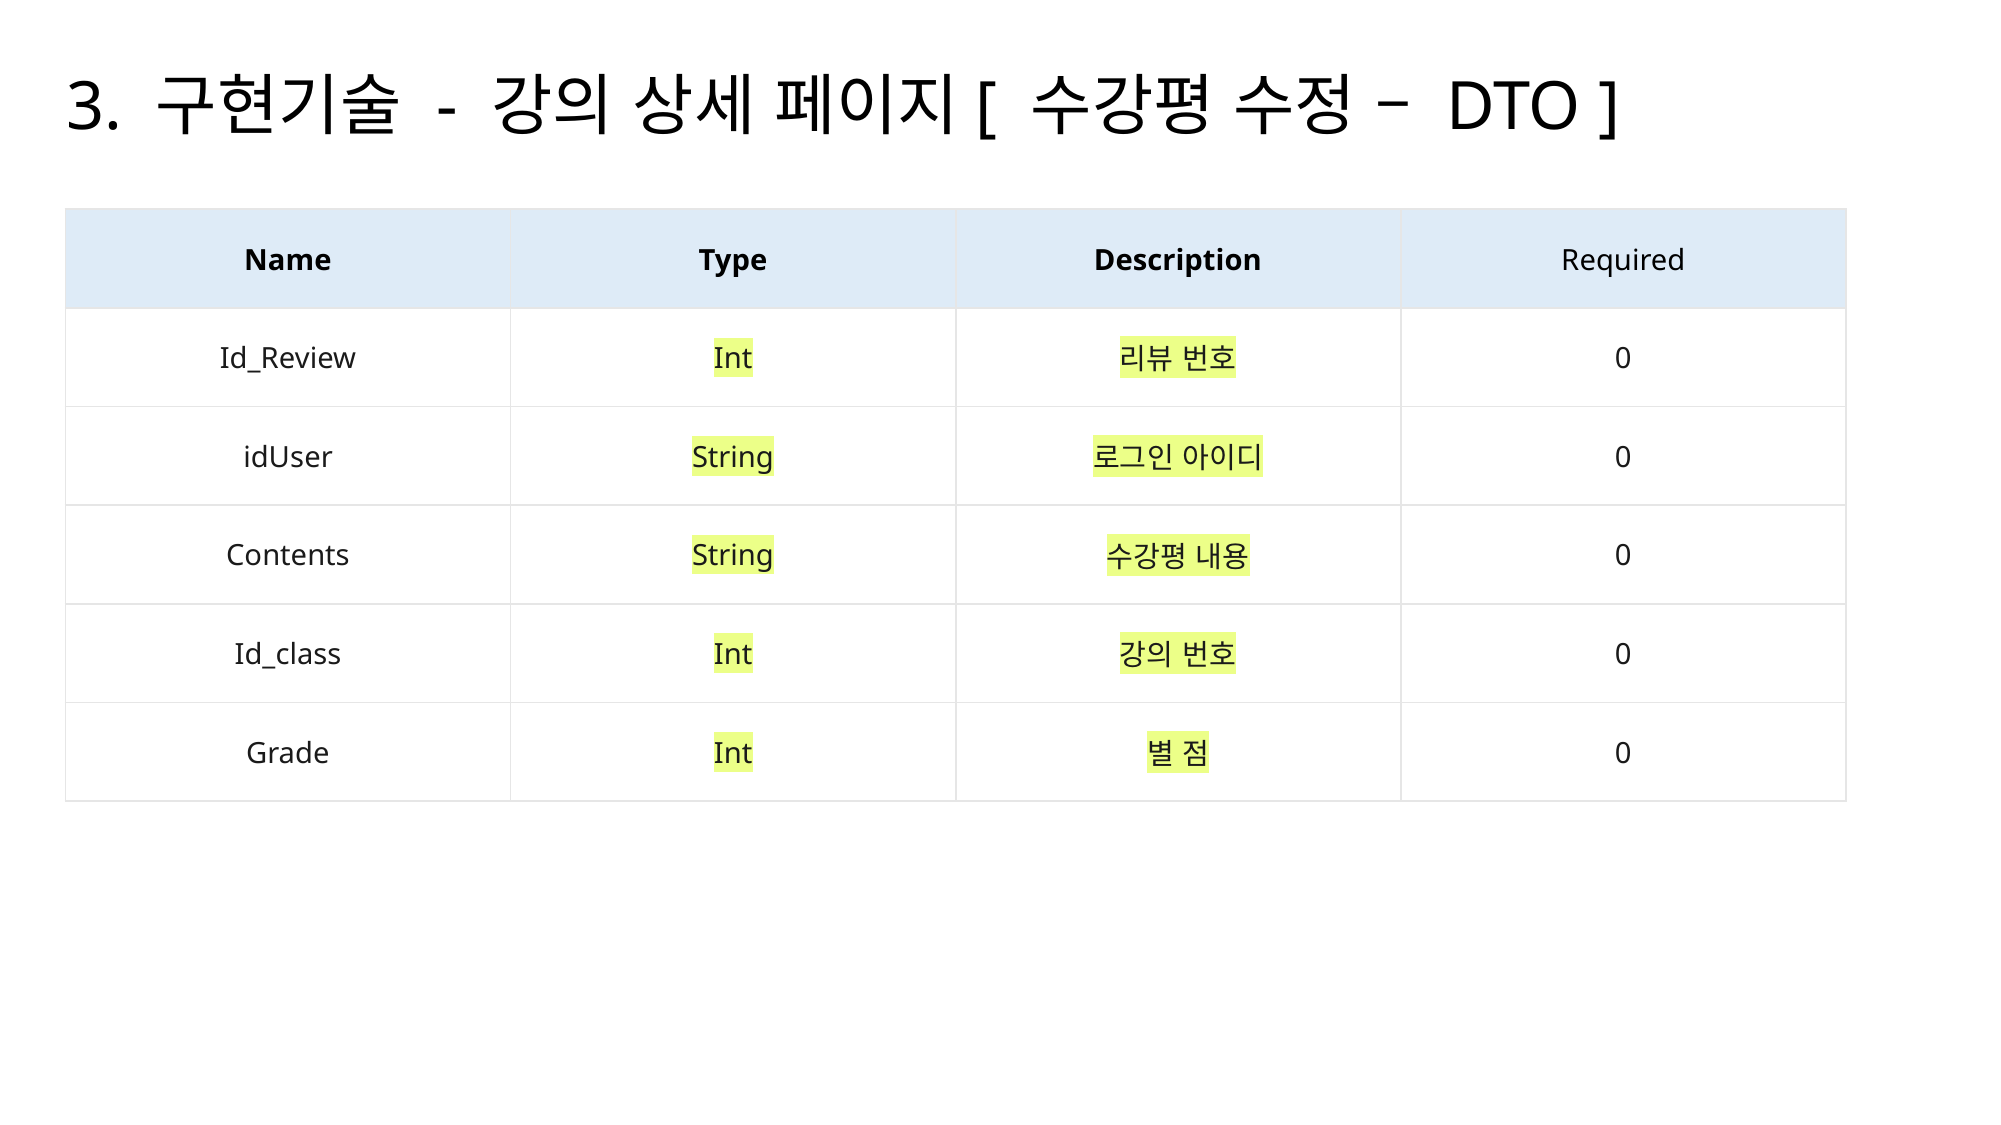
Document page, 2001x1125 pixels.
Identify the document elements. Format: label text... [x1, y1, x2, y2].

table_cell idUser [66, 407, 510, 504]
table_cell Id_Review [66, 309, 510, 406]
table_cell Int [511, 605, 955, 702]
table_cell 0 [1402, 703, 1845, 800]
table_cell Int [511, 703, 955, 800]
table_cell Int [511, 309, 955, 406]
table_cell 리뷰 번호 [957, 309, 1400, 406]
table_cell 로그인 아이디 [957, 407, 1400, 504]
table_cell Id_class [66, 605, 510, 702]
text_box 3. 구현기술 - 강의 상세 페이지[ 수강평 수정 – DTO ] [51, 28, 1885, 189]
table_cell Grade [66, 703, 510, 800]
table_cell 0 [1402, 309, 1845, 406]
table_cell 수강평 내용 [957, 506, 1400, 603]
table_cell Contents [66, 506, 510, 603]
table_cell 0 [1402, 605, 1845, 702]
table_cell 강의 번호 [957, 605, 1400, 702]
table_header Type [511, 210, 955, 307]
table_cell 0 [1402, 506, 1845, 603]
table_cell 별 점 [957, 703, 1400, 800]
table_cell 0 [1402, 407, 1845, 504]
table_header Name [66, 210, 510, 307]
table_cell String [511, 506, 955, 603]
table_cell String [511, 407, 955, 504]
table_header Required [1402, 210, 1845, 307]
table_header Description [957, 210, 1400, 307]
